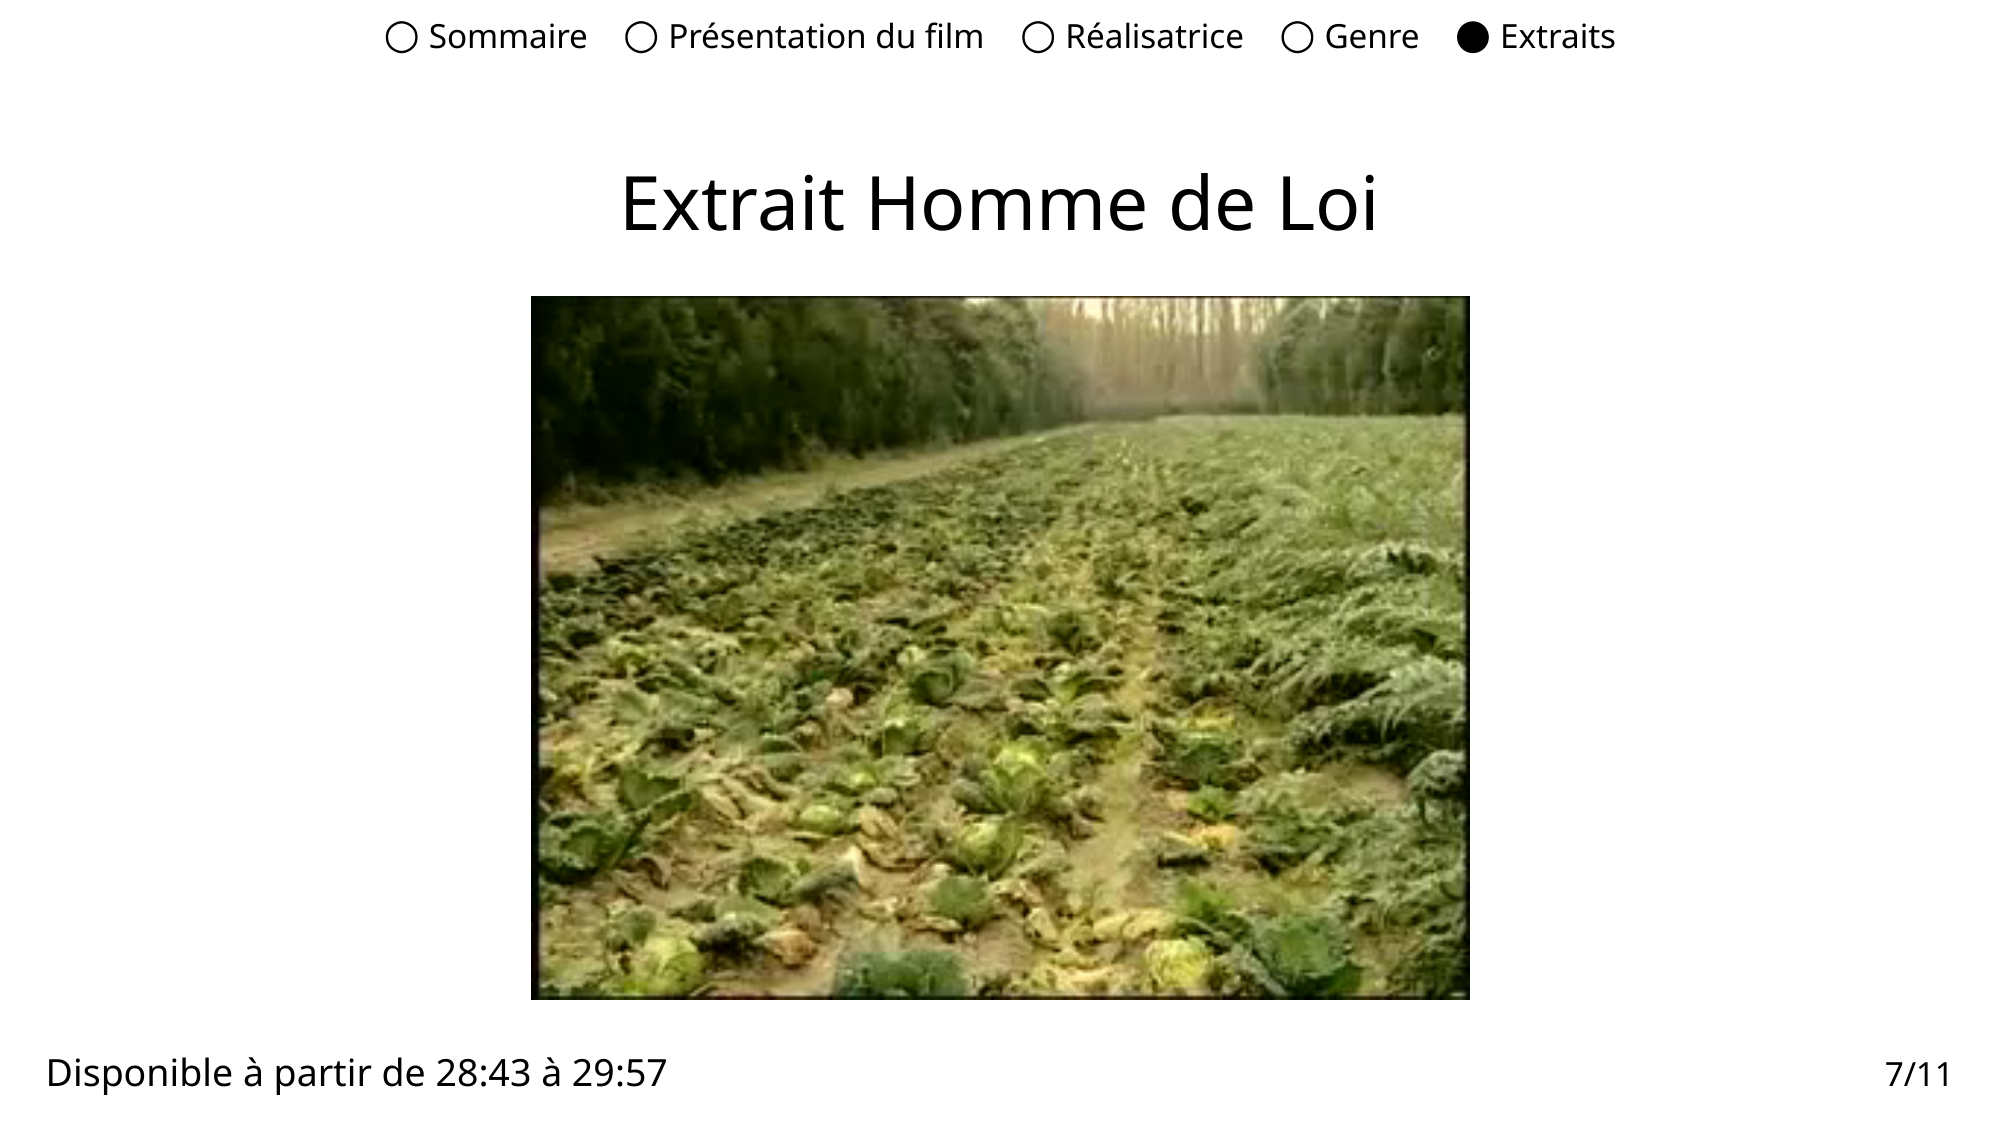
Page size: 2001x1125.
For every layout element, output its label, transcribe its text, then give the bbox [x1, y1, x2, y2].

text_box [530, 295, 1471, 1001]
slide_number 7/11 [1856, 1042, 1969, 1103]
text_box Extrait Homme de Loi [0, 147, 2000, 253]
text_box Disponible à partir de 28:43 à 29:57 [30, 1041, 819, 1102]
text_box ○ Sommaire ○ Présentation du film ○ Réalisatrice ○ Genre ● Extraits [0, 0, 2000, 65]
